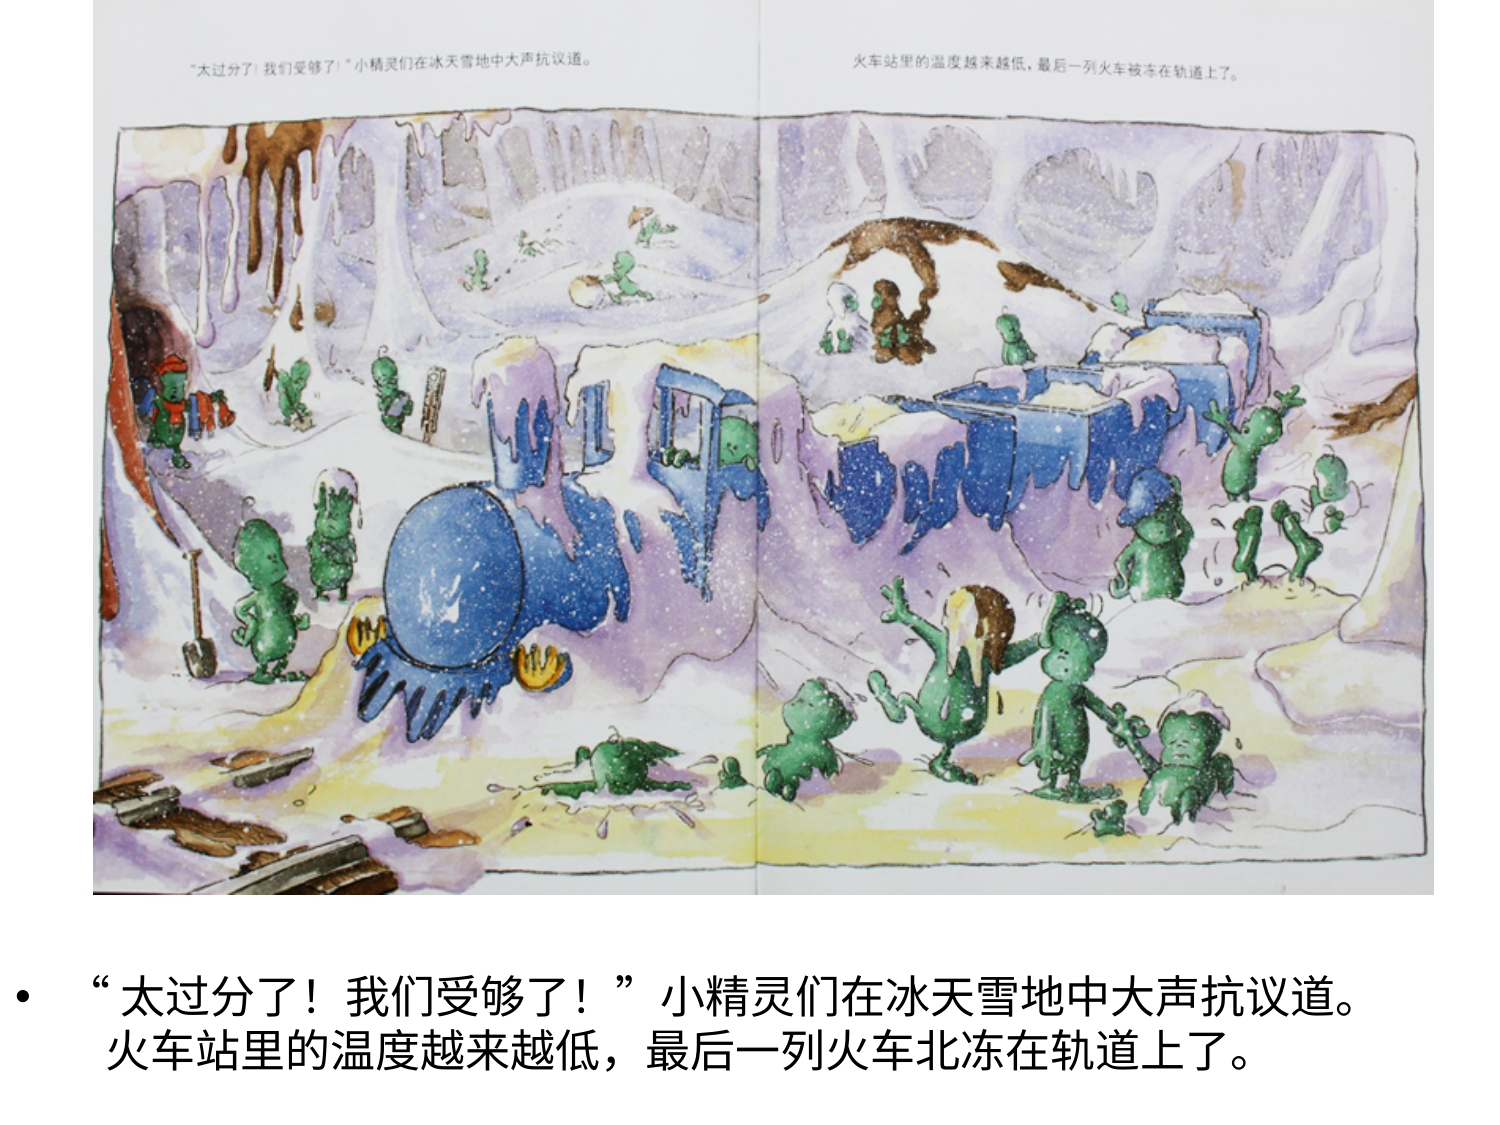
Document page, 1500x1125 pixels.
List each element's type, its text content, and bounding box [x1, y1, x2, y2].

picture [93, 0, 1435, 895]
list “太过分了！我们受够了！”小精灵们在冰天雪地中大声抗议道。 火车站里的温度越来越低，最后一列火车北冻在轨道上了。 [0, 960, 1500, 1125]
